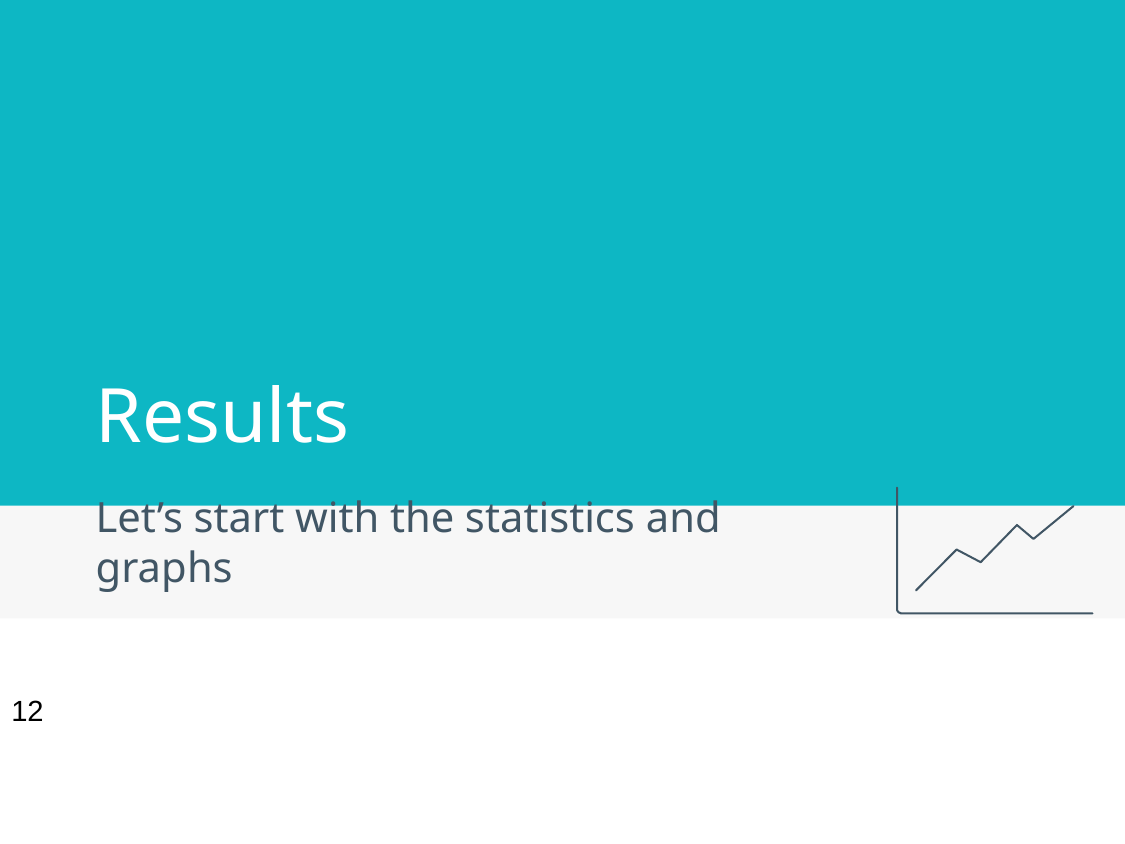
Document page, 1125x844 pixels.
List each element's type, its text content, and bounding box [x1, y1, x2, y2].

title Results [84, 340, 701, 469]
slide_number 12 [0, 526, 83, 739]
subtitle Let’s start with the statistics and graphs [84, 498, 741, 584]
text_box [896, 487, 1093, 614]
